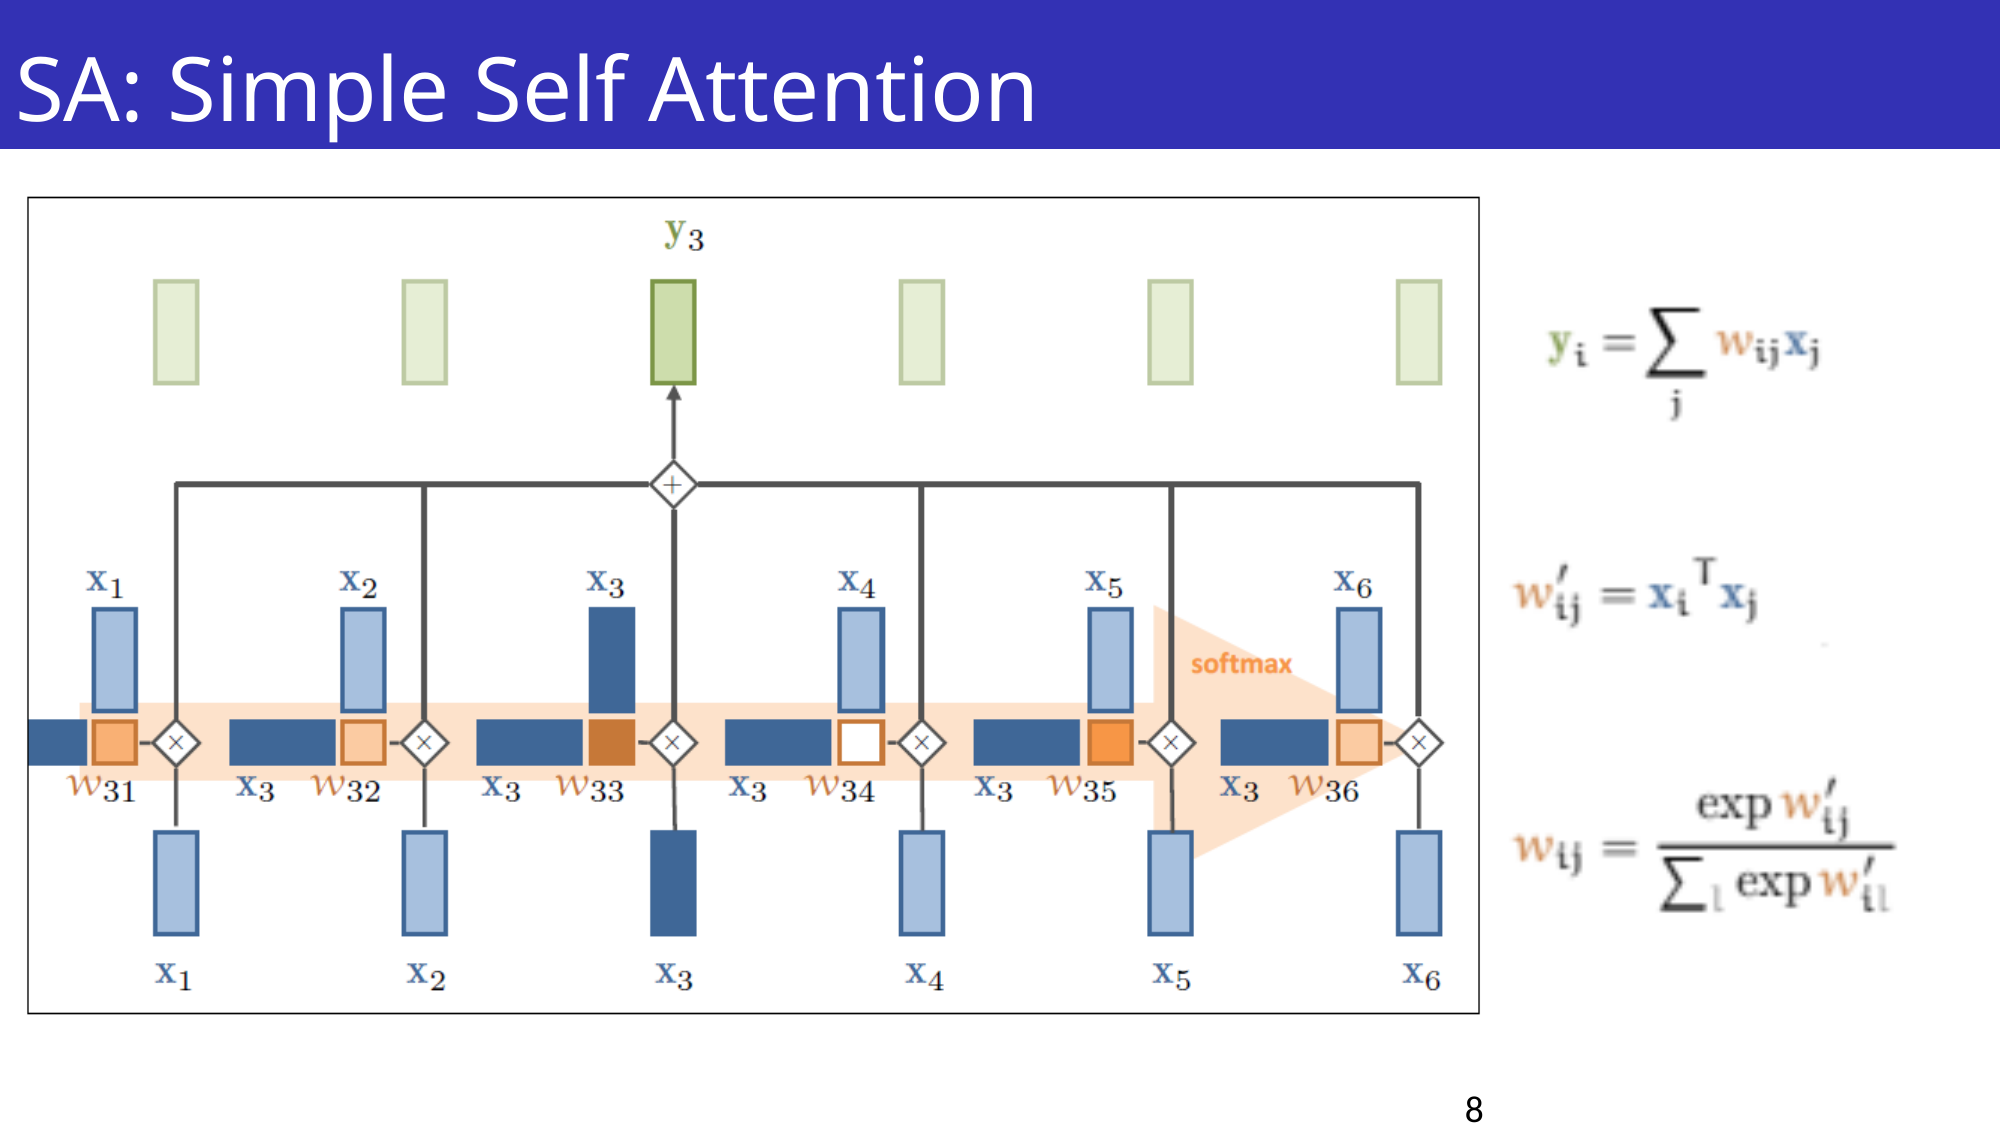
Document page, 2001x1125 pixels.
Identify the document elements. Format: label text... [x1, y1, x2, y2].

picture [17, 191, 1962, 1025]
slide_number 8 [1449, 1077, 2000, 1125]
title SA: Simple Self Attention [0, 0, 2000, 149]
